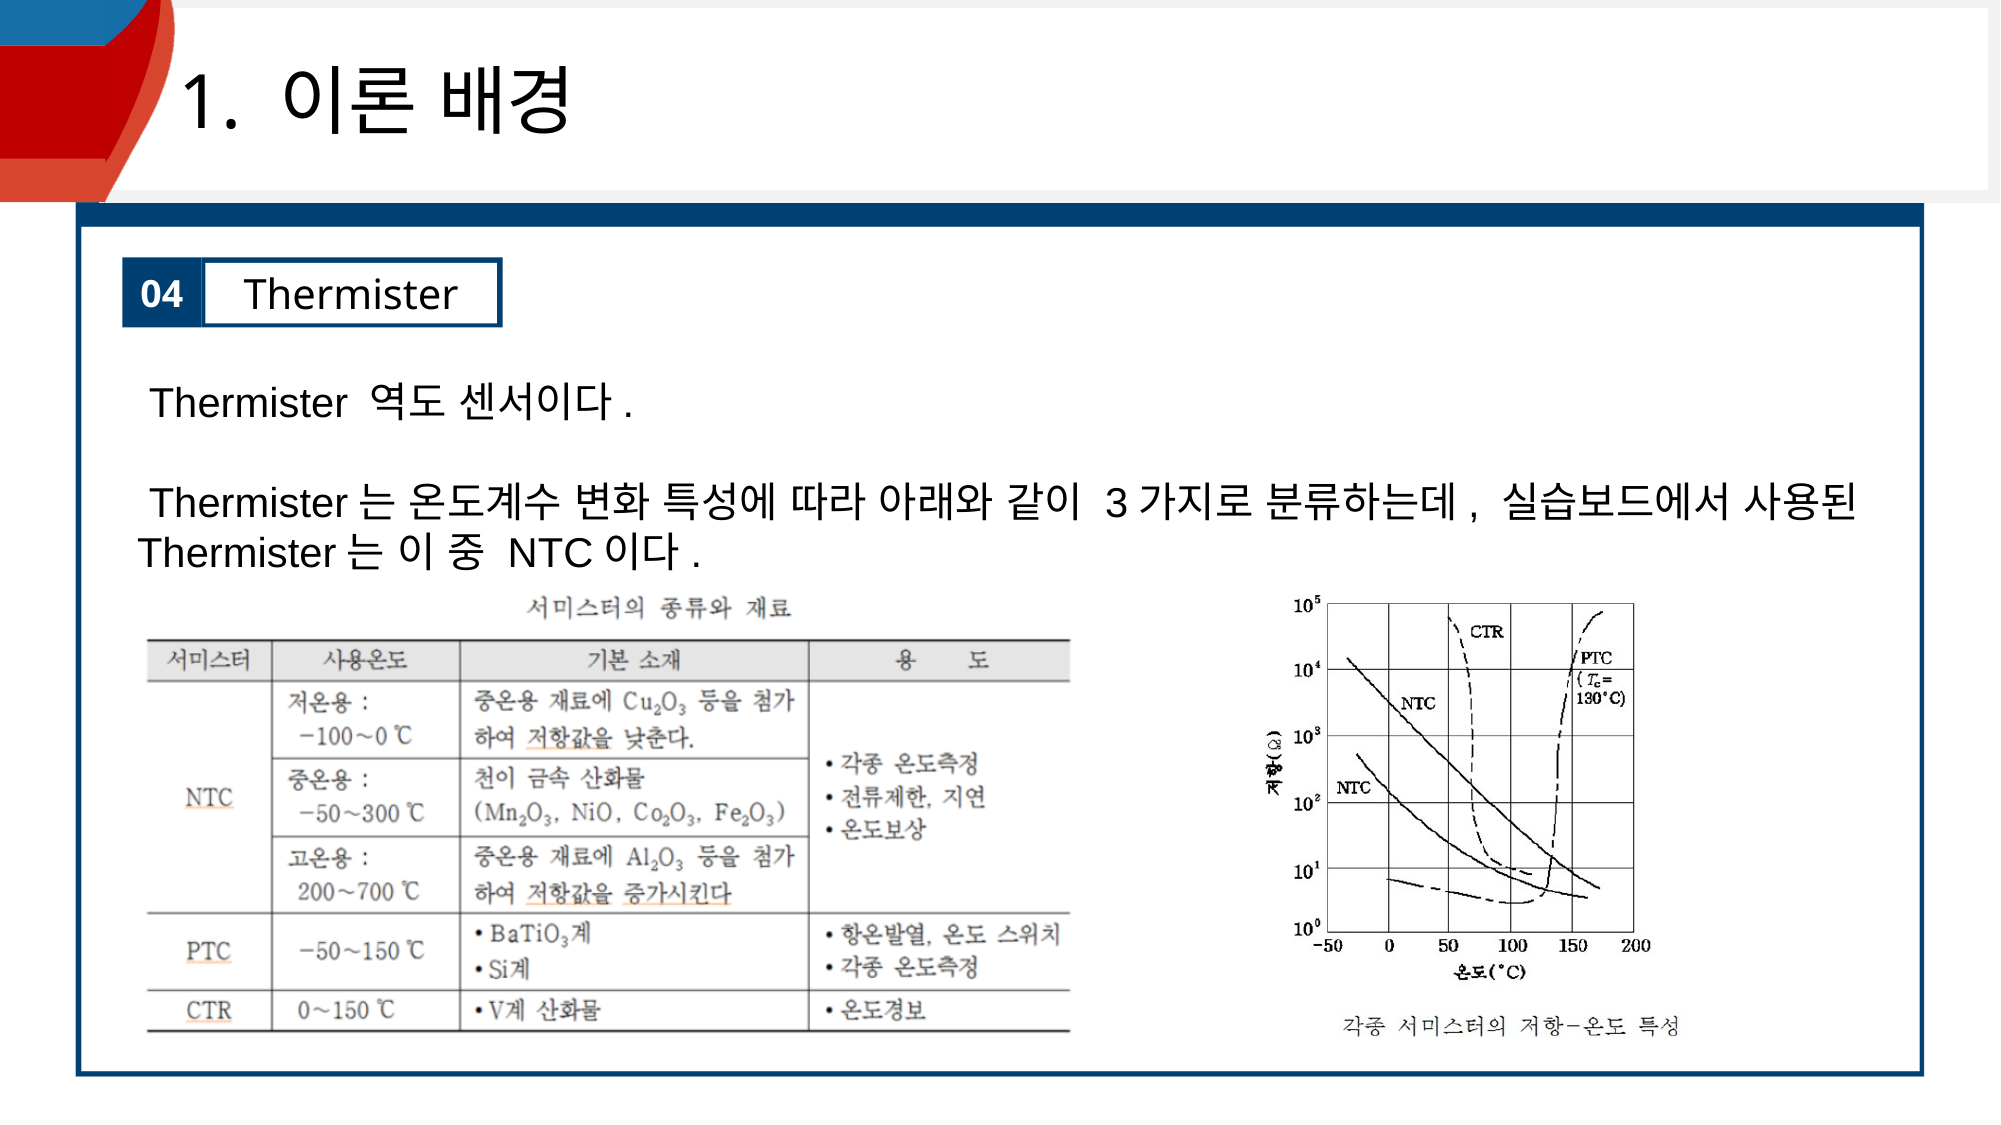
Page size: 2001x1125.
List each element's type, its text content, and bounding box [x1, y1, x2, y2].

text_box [201, 257, 503, 328]
picture [1219, 580, 1688, 1048]
text_box [75, 201, 1925, 1078]
picture [137, 590, 1077, 1038]
text_box 1. 이론 배경 [184, 0, 1995, 198]
text_box [80, 226, 1921, 1072]
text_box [0, 0, 184, 203]
text_box 04 [121, 256, 202, 328]
